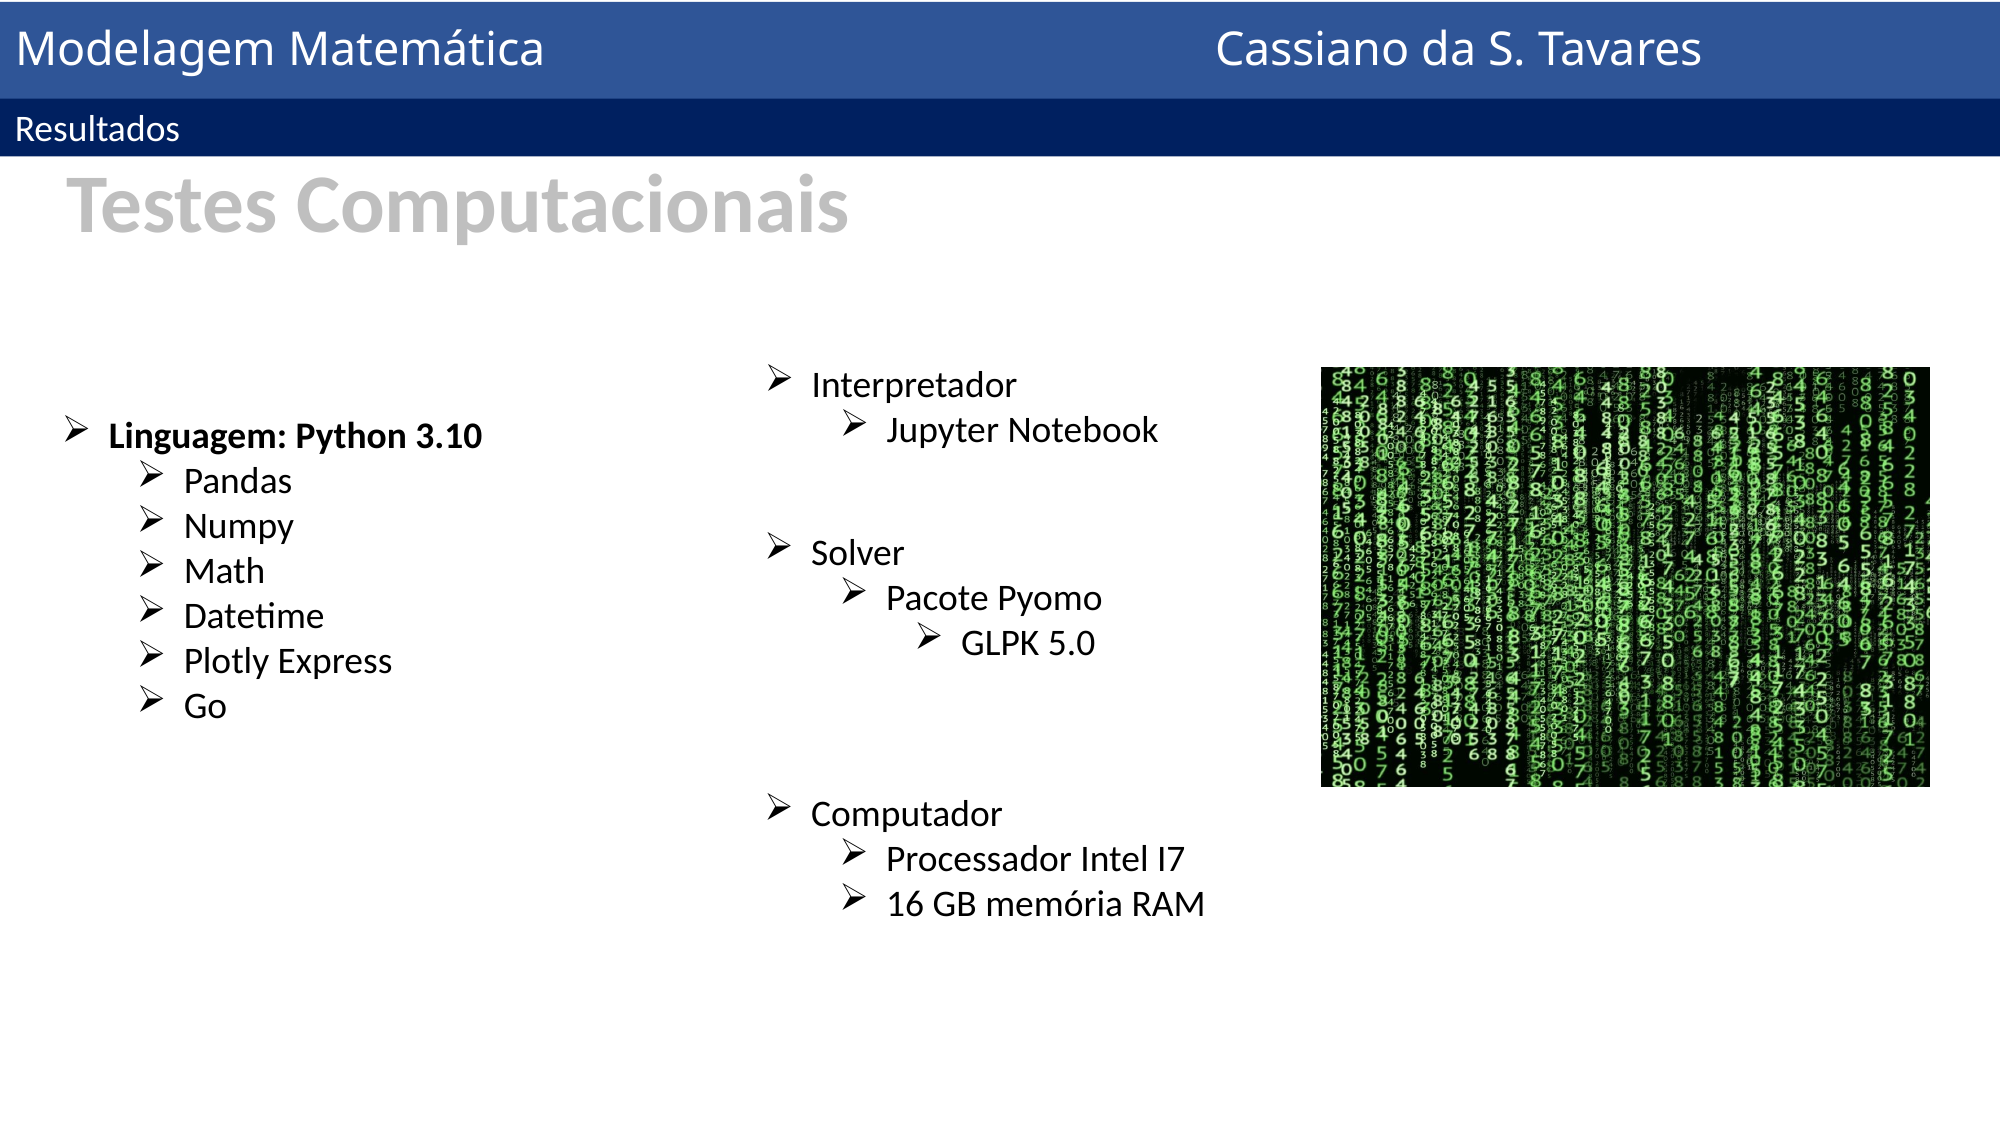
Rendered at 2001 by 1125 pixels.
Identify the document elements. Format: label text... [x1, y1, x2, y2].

picture [1321, 367, 1930, 787]
text_box Solver Pacote Pyomo GLPK 5.0 [749, 521, 1321, 716]
text_box Linguagem: Python 3.10 Pandas Numpy Math Datetime Plotly Express Go [47, 403, 750, 779]
text_box Modelagem Matemática Cassiano da S. Tavares [0, 1, 2000, 99]
text_box Resultados [0, 99, 2000, 157]
text_box Testes Computacionais [51, 141, 867, 257]
text_box Computador Processador Intel I7 16 GB memória RAM [749, 782, 1453, 977]
text_box Interpretador Jupyter Notebook [750, 352, 1453, 503]
